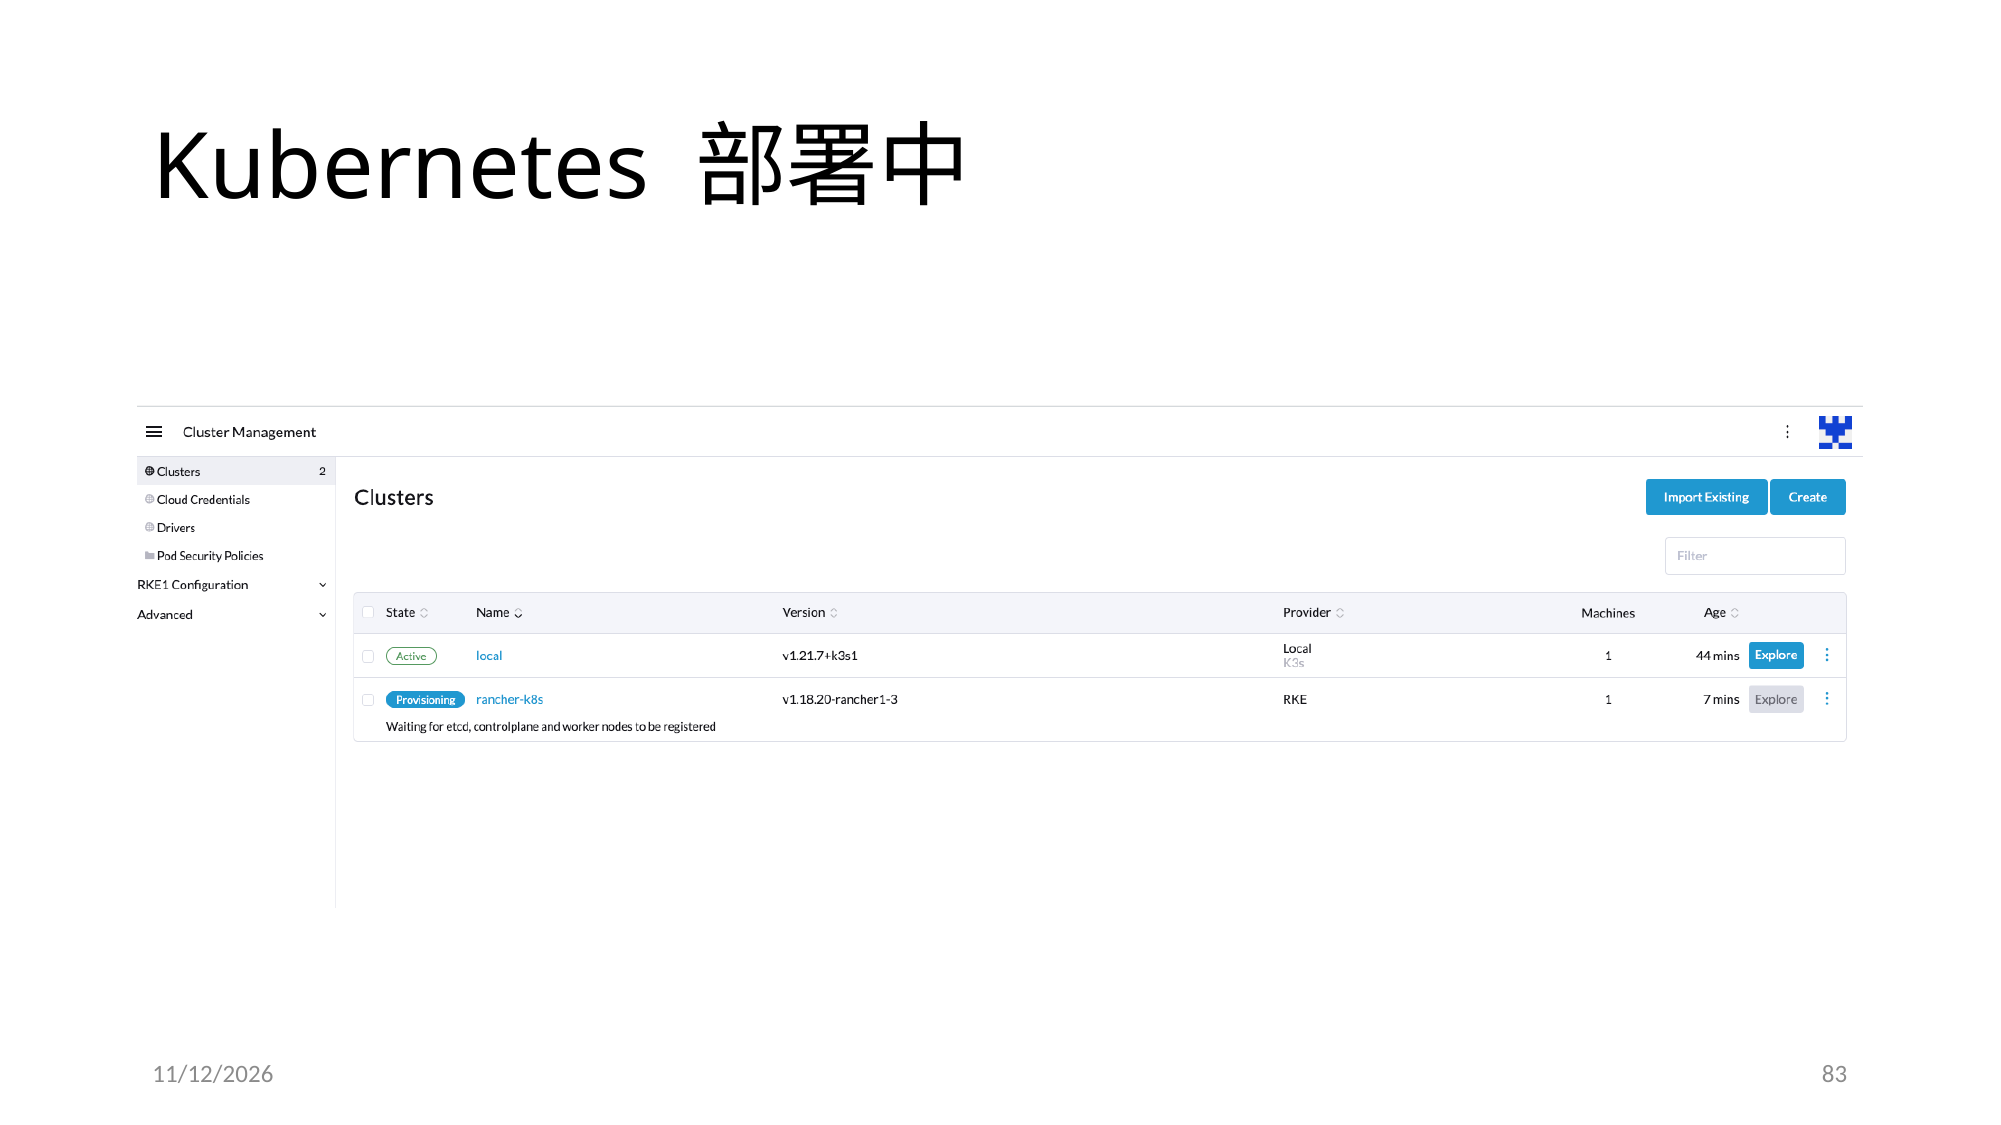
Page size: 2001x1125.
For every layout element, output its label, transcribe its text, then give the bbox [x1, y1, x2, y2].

slide_number 83 [1412, 1042, 1863, 1103]
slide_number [137, 1042, 588, 1103]
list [137, 405, 1863, 908]
title Kubernetes 部署中 [137, 59, 1863, 278]
